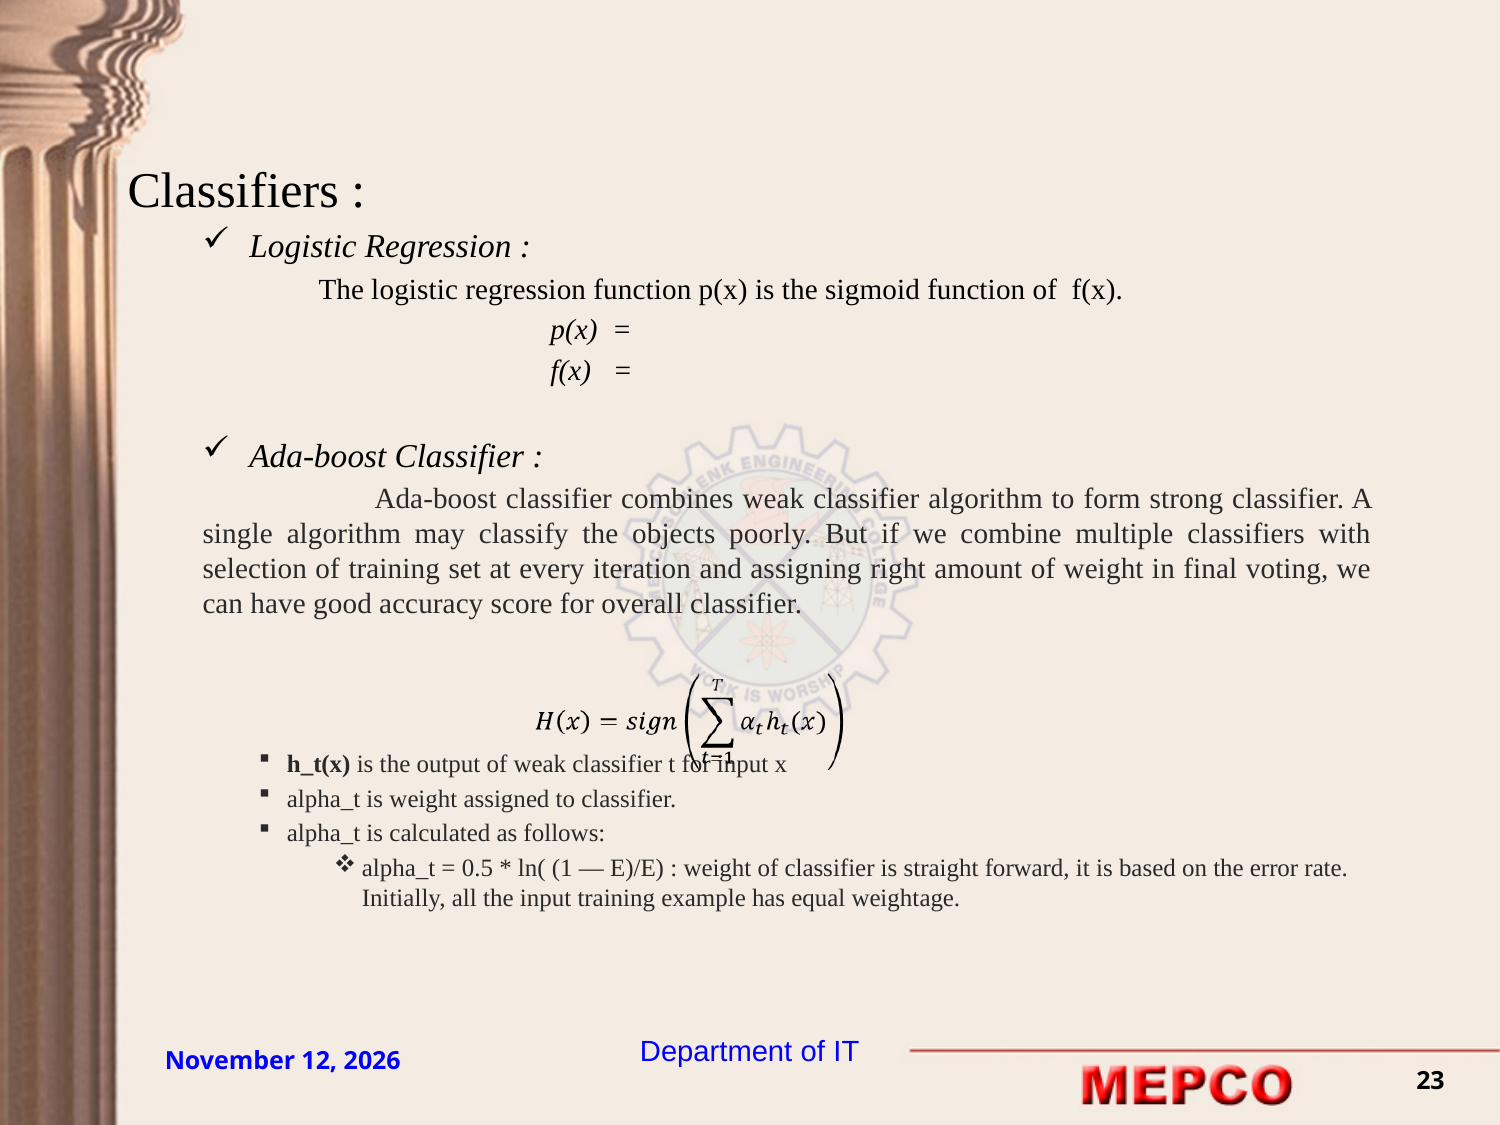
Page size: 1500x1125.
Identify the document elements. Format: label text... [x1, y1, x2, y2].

picture [0, 0, 1500, 1125]
footer Department of IT [512, 1024, 988, 1101]
